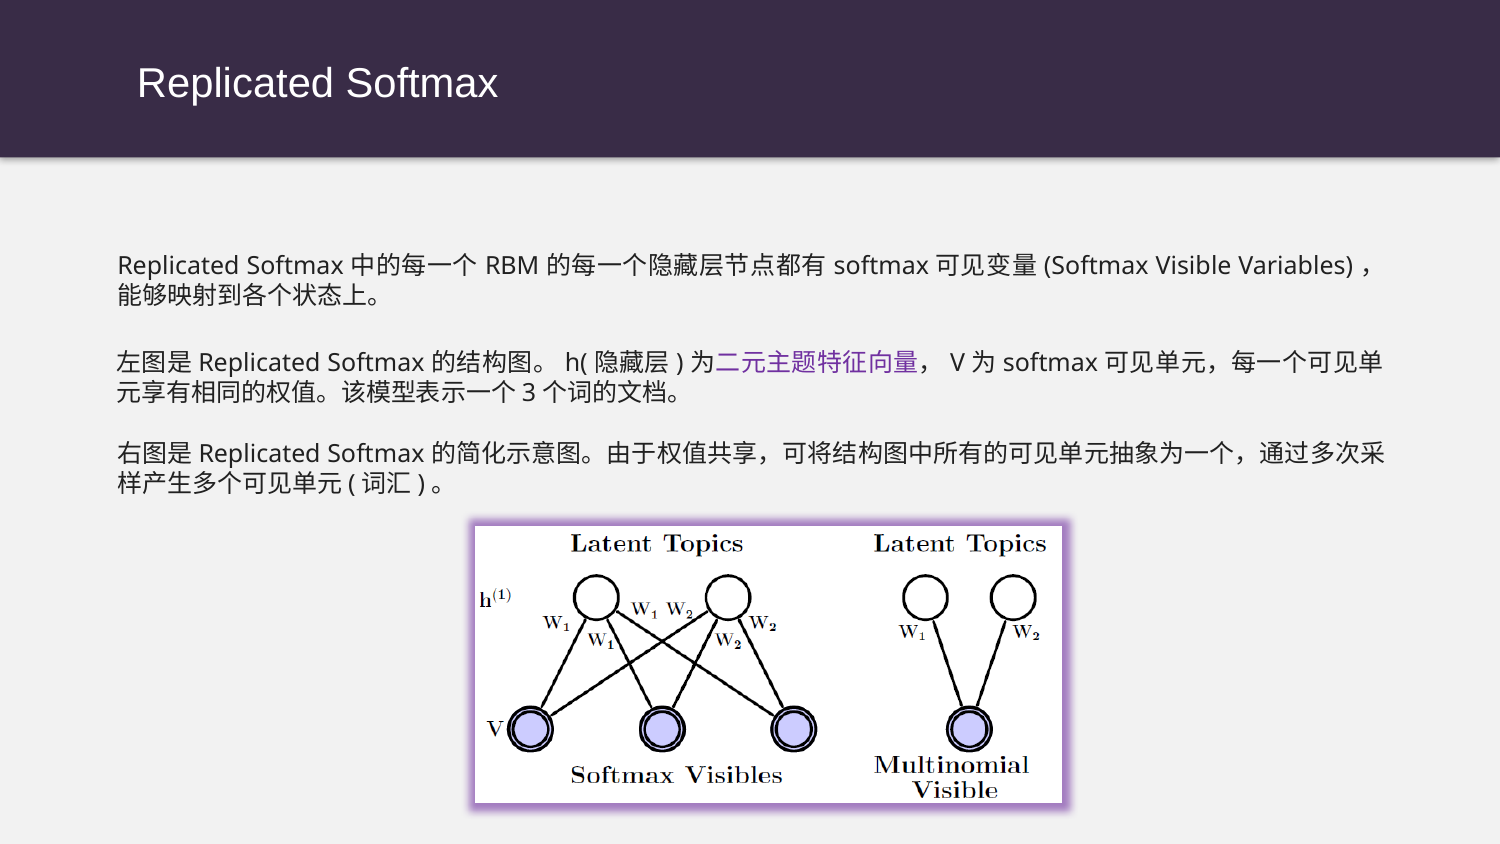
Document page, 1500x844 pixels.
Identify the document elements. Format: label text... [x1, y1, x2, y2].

text_box 左图是Replicated Softmax的结构图。h(隐藏层)为二元主题特征向量，V为softmax可见单元，每一个可见单元享有相同的权值。该模型表示一个3个词的文档。 [101, 338, 1399, 414]
text_box Replicated Softmax [122, 48, 514, 114]
text_box 右图是Replicated Softmax的简化示意图。由于权值共享，可将结构图中所有的可见单元抽象为一个，通过多次采样产生多个可见单元(词汇)。 [102, 429, 1400, 505]
picture [475, 526, 1062, 804]
text_box [0, 0, 1500, 158]
text_box Replicated Softmax中的每一个RBM的每一个隐藏层节点都有softmax可见变量(Softmax Visible Variables)，能够映射到各个状态上。 [102, 242, 1400, 317]
